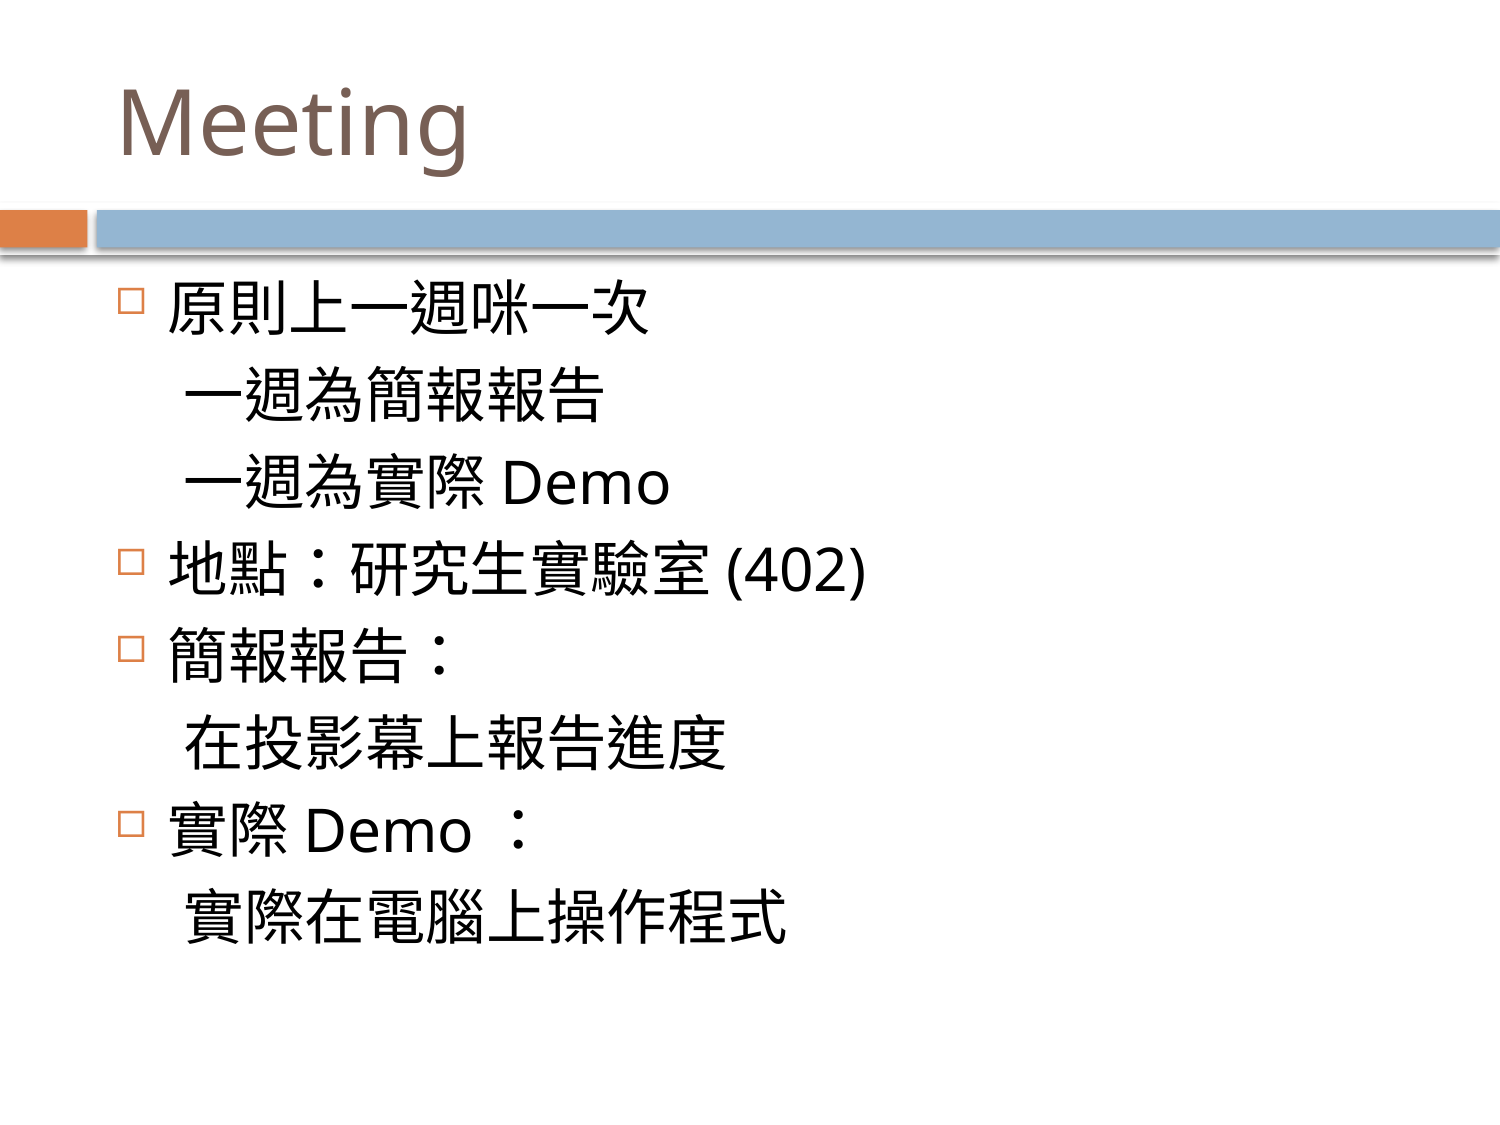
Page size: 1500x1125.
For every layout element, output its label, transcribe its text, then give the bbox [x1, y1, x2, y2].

list 原則上一週咪一次 一週為簡報報告 一週為實際Demo 地點：研究生實驗室(402) 簡報報告： 在投影幕上報告進度 實際Demo： 實際在電腦上操作程式 [100, 262, 1438, 1000]
title Meeting [100, 37, 1438, 200]
